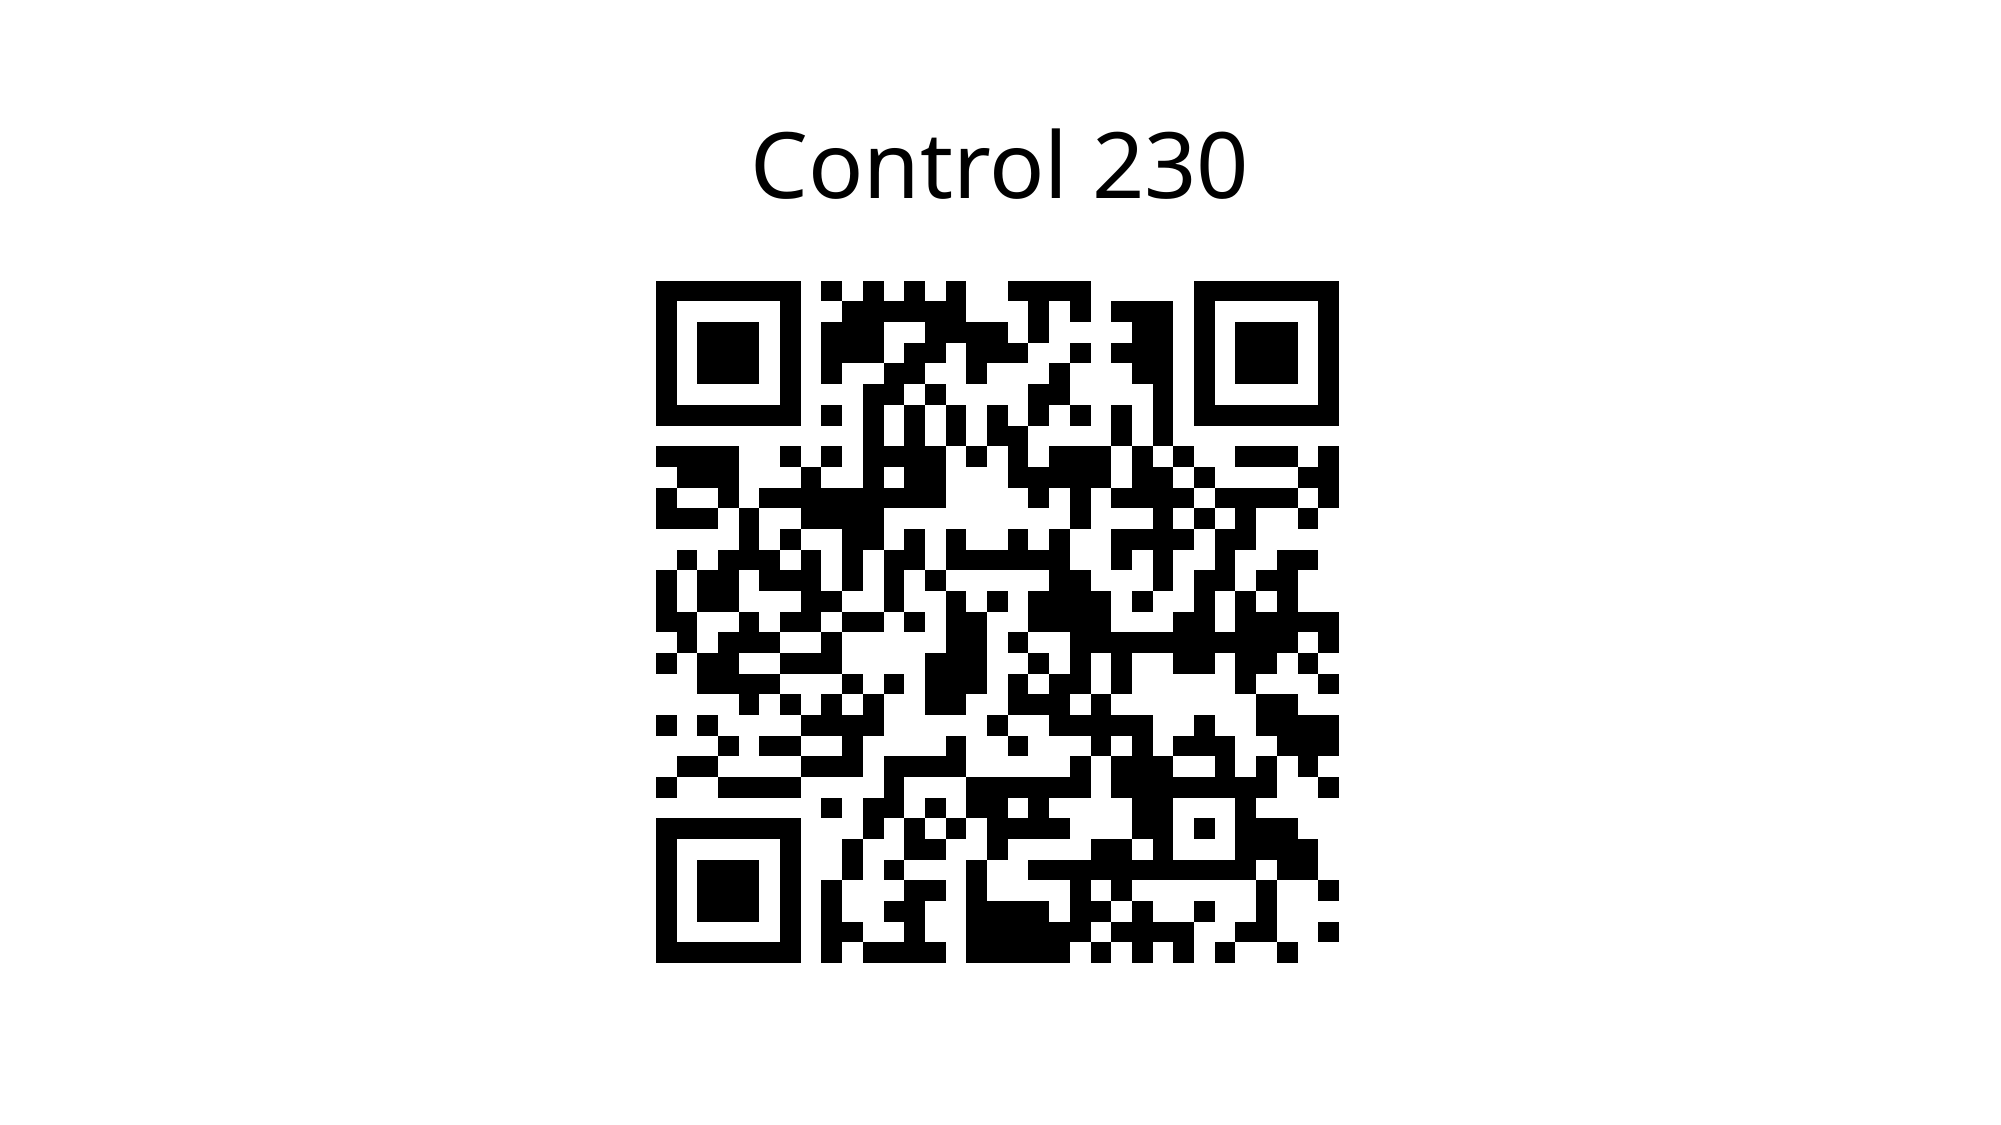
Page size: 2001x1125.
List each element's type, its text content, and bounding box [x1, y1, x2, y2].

title Control 230 [137, 59, 1863, 278]
picture [586, 211, 1414, 1038]
